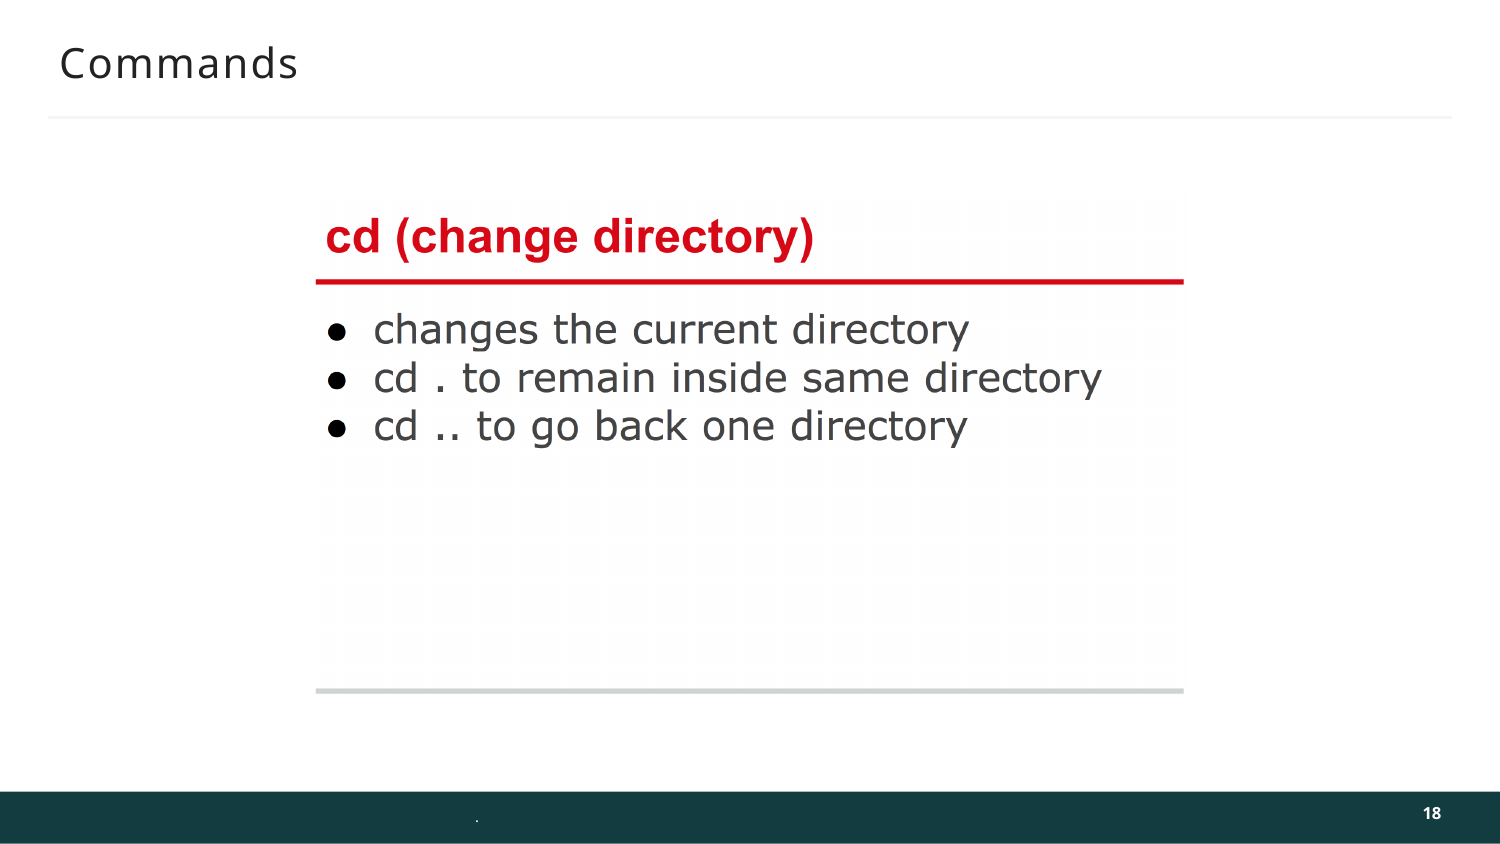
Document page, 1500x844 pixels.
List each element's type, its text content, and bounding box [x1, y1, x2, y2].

title Commands [59, 37, 1442, 87]
picture [313, 192, 1187, 695]
slide_number 18 [1216, 791, 1442, 844]
